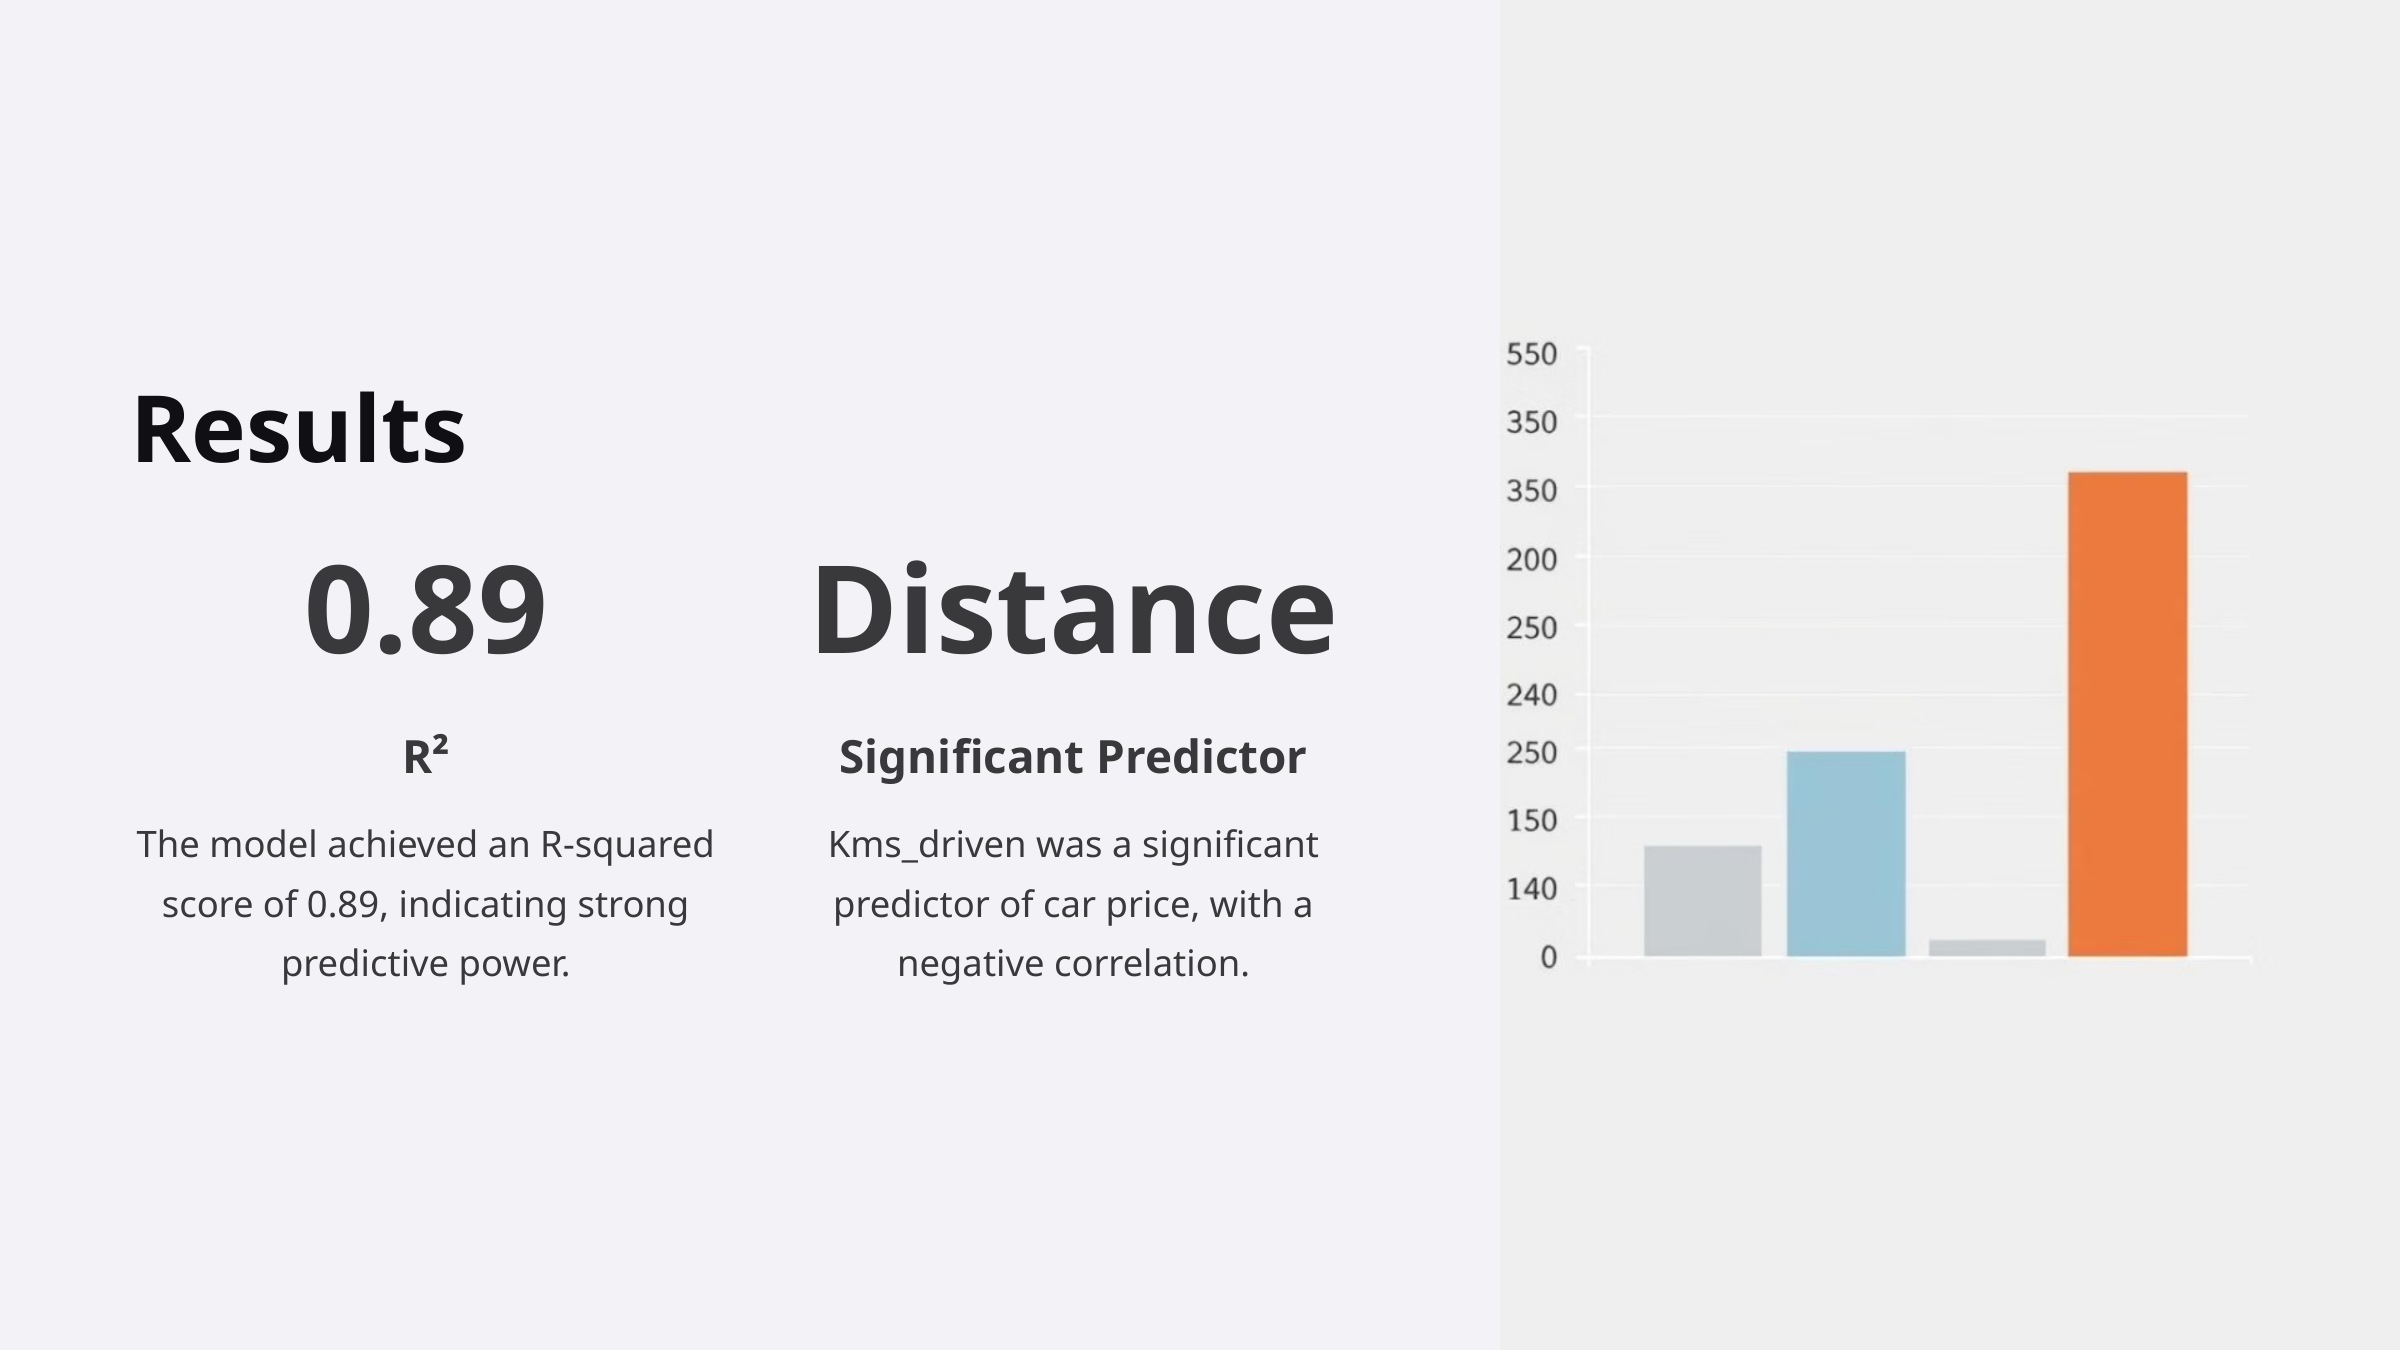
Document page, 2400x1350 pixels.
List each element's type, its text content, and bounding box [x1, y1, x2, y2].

text_box Results [130, 365, 1061, 482]
text_box Distance [777, 556, 1370, 679]
text_box R² [193, 725, 659, 784]
text_box The model achieved an R-squared score of 0.89, indicating strong predictive power. [130, 805, 722, 985]
text_box Significant Predictor [841, 725, 1307, 784]
text_box 0.89 [130, 556, 722, 679]
text_box Kms_driven was a significant predictor of car price, with a negative correlation. [777, 805, 1370, 985]
picture [1499, 0, 2400, 1350]
